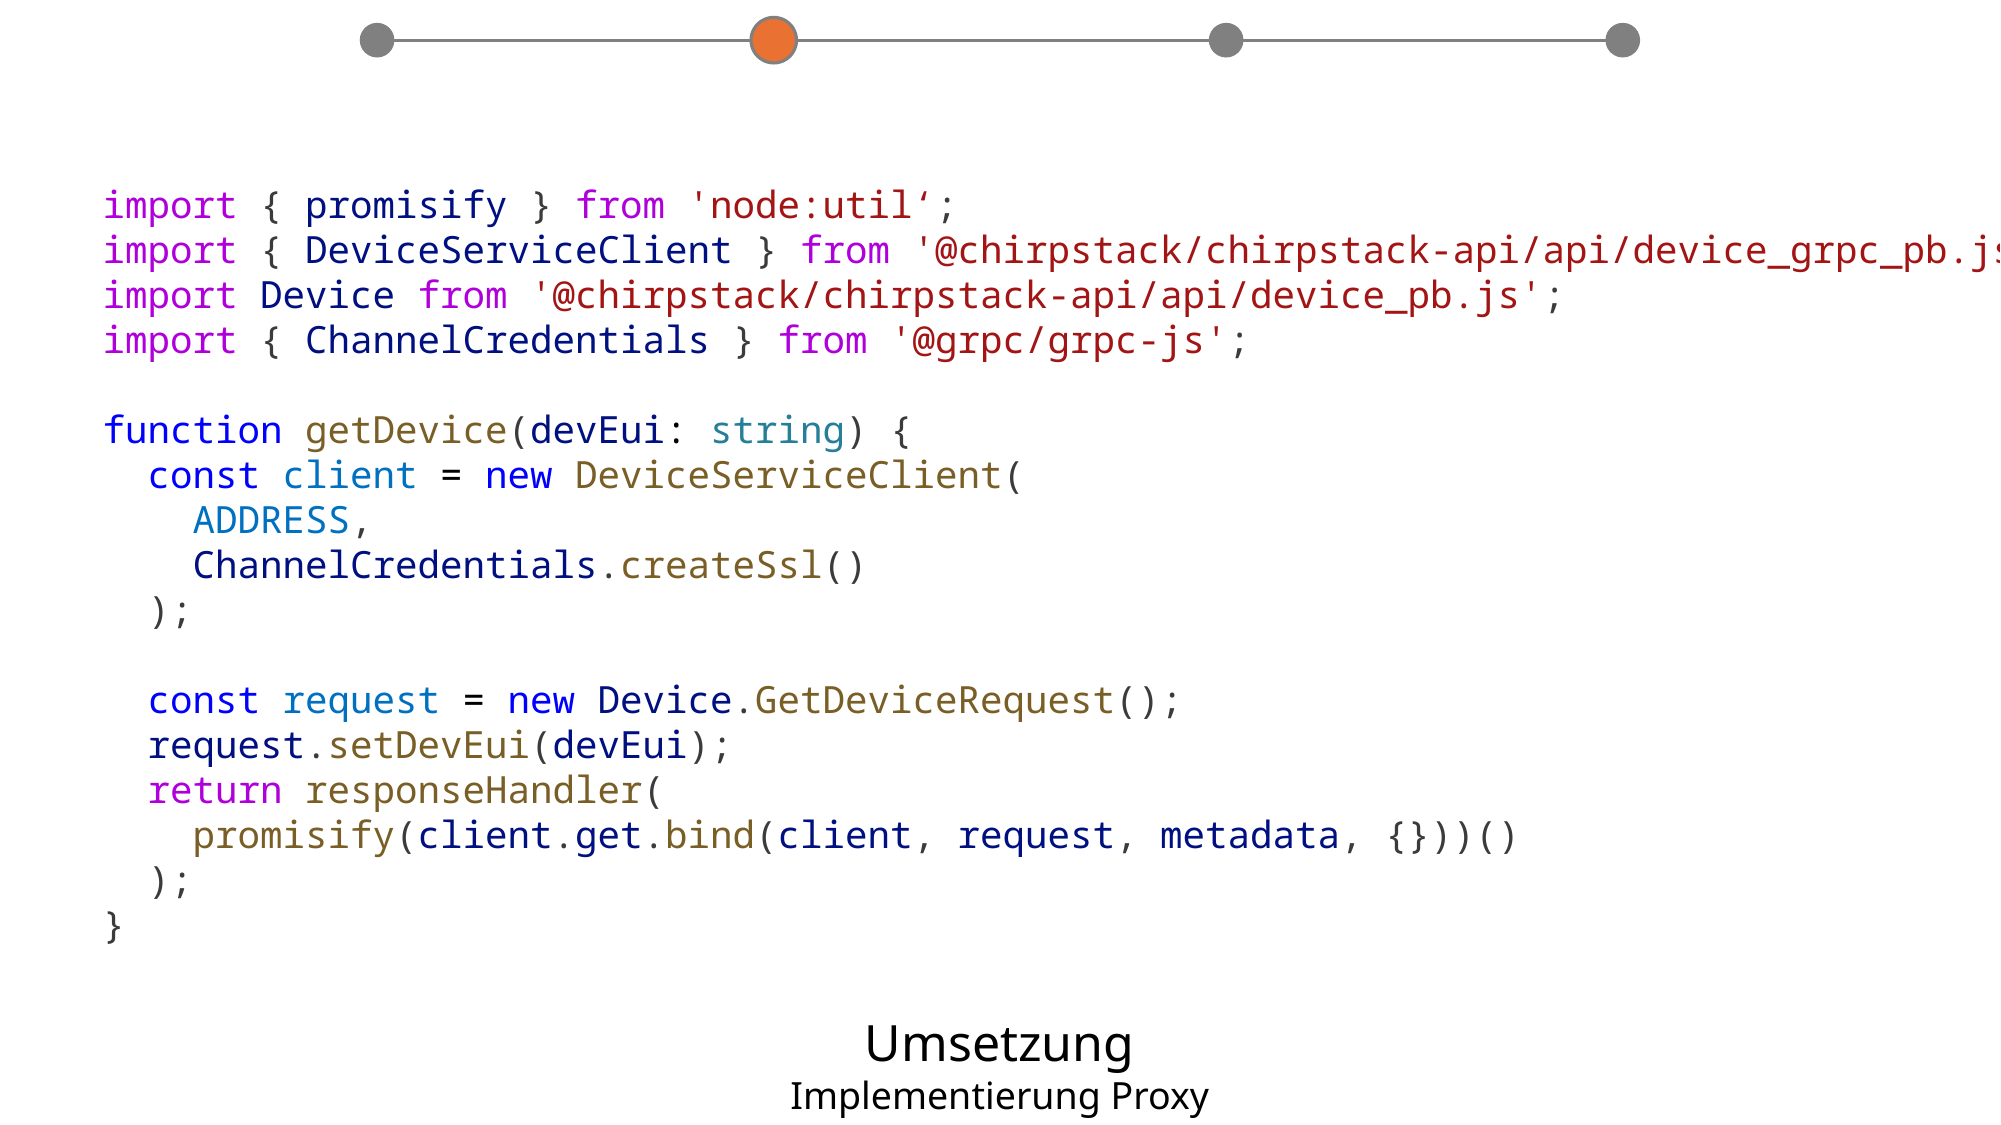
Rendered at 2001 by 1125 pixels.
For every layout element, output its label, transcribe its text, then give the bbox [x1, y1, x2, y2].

text_box Umsetzung [760, 1003, 1240, 1064]
text_box [756, 57, 792, 65]
text_box Implementierung Proxy [760, 1064, 1240, 1125]
text_box [756, 15, 792, 23]
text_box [360, 23, 1640, 57]
text_box import { promisify } from 'node:util‘; import { DeviceServiceClient } from '@chirpstack/chirpstack-api/api/device_grpc_pb.js'; import Device from '@chirpstack/chirpstack-api/api/device_pb.js'; import { ChannelCredentials } from '@grpc/grpc-js'; function getDevice(devEui: string) { const client = new DeviceServiceClient( ADDRESS, ChannelCredentials.createSsl() ); const request = new Device.GetDeviceRequest(); request.setDevEui(devEui); return responseHandler( promisify(client.get.bind(client, request, metadata, {}))() ); } [87, 173, 2000, 954]
